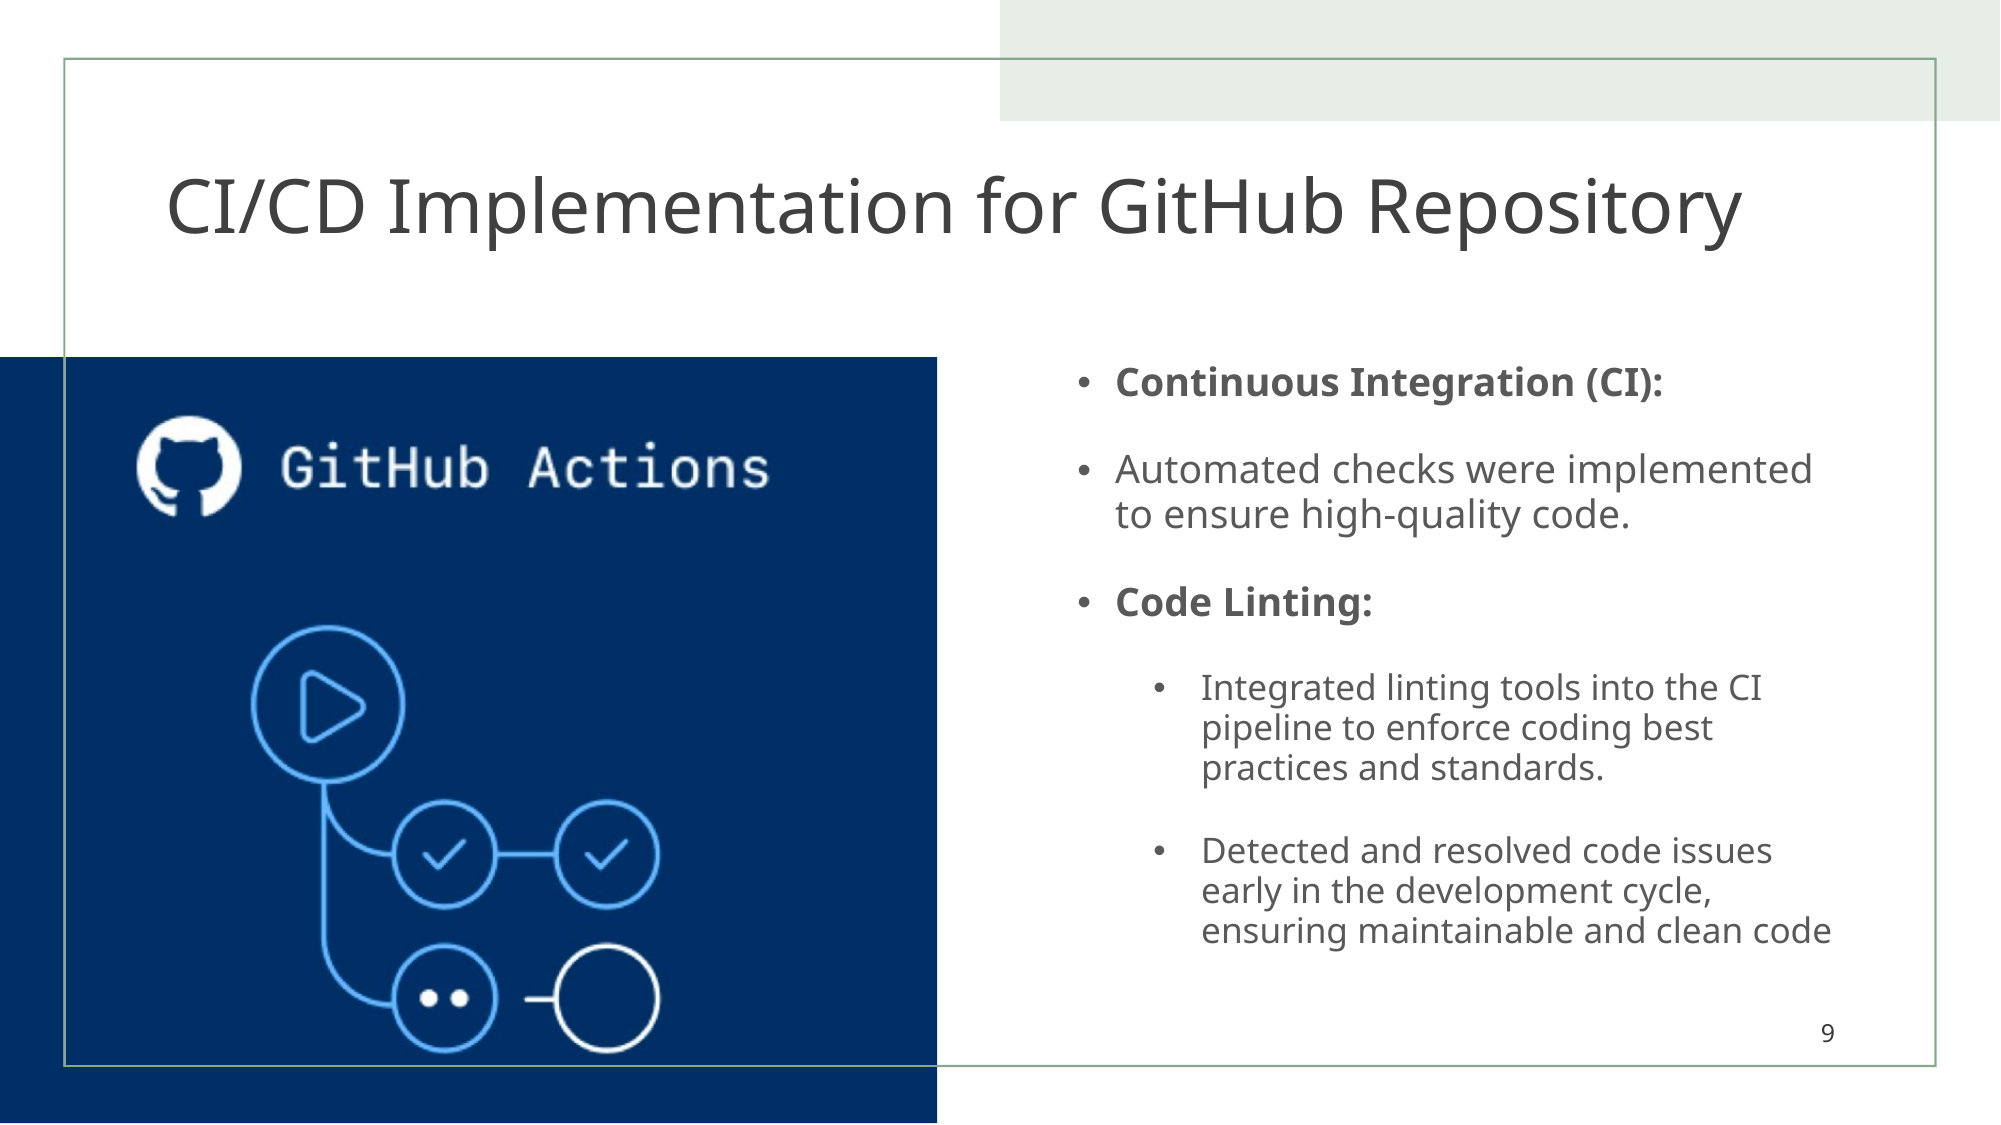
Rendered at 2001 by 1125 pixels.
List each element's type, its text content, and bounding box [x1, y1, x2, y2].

picture [0, 357, 938, 1124]
slide_number 9 [1400, 1004, 1850, 1064]
list Continuous Integration (CI): Automated checks were implemented to ensure high-quality code. Code Linting: Integrated linting tools into the CI pipeline to enforce coding best practices and standards. Detected and resolved code issues early in the development cycle, ensuring maintainable and clean code [1062, 353, 1850, 975]
title CI/CD Implementation for GitHub Repository [150, 100, 1850, 319]
